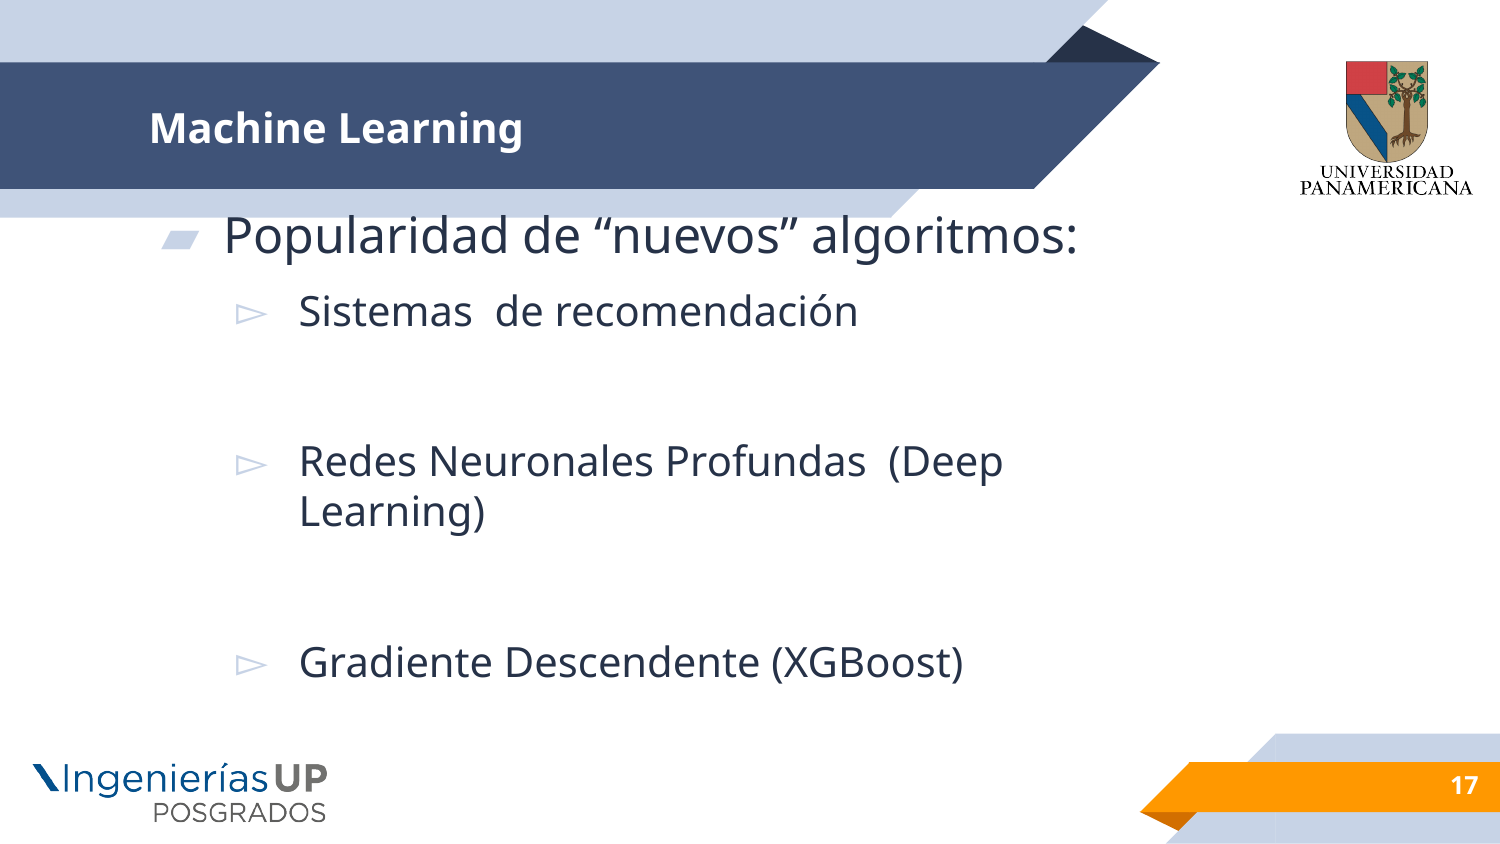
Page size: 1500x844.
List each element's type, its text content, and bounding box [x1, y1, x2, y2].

title Machine Learning [133, 64, 1035, 190]
slide_number 17 [1249, 760, 1494, 813]
picture [1286, 44, 1490, 210]
picture [15, 737, 344, 844]
list Popularidad de “nuevos” algoritmos: Sistemas de recomendación Redes Neuronales Profundas (Deep Learning) Gradiente Descendente (XGBoost) [133, 217, 1140, 734]
